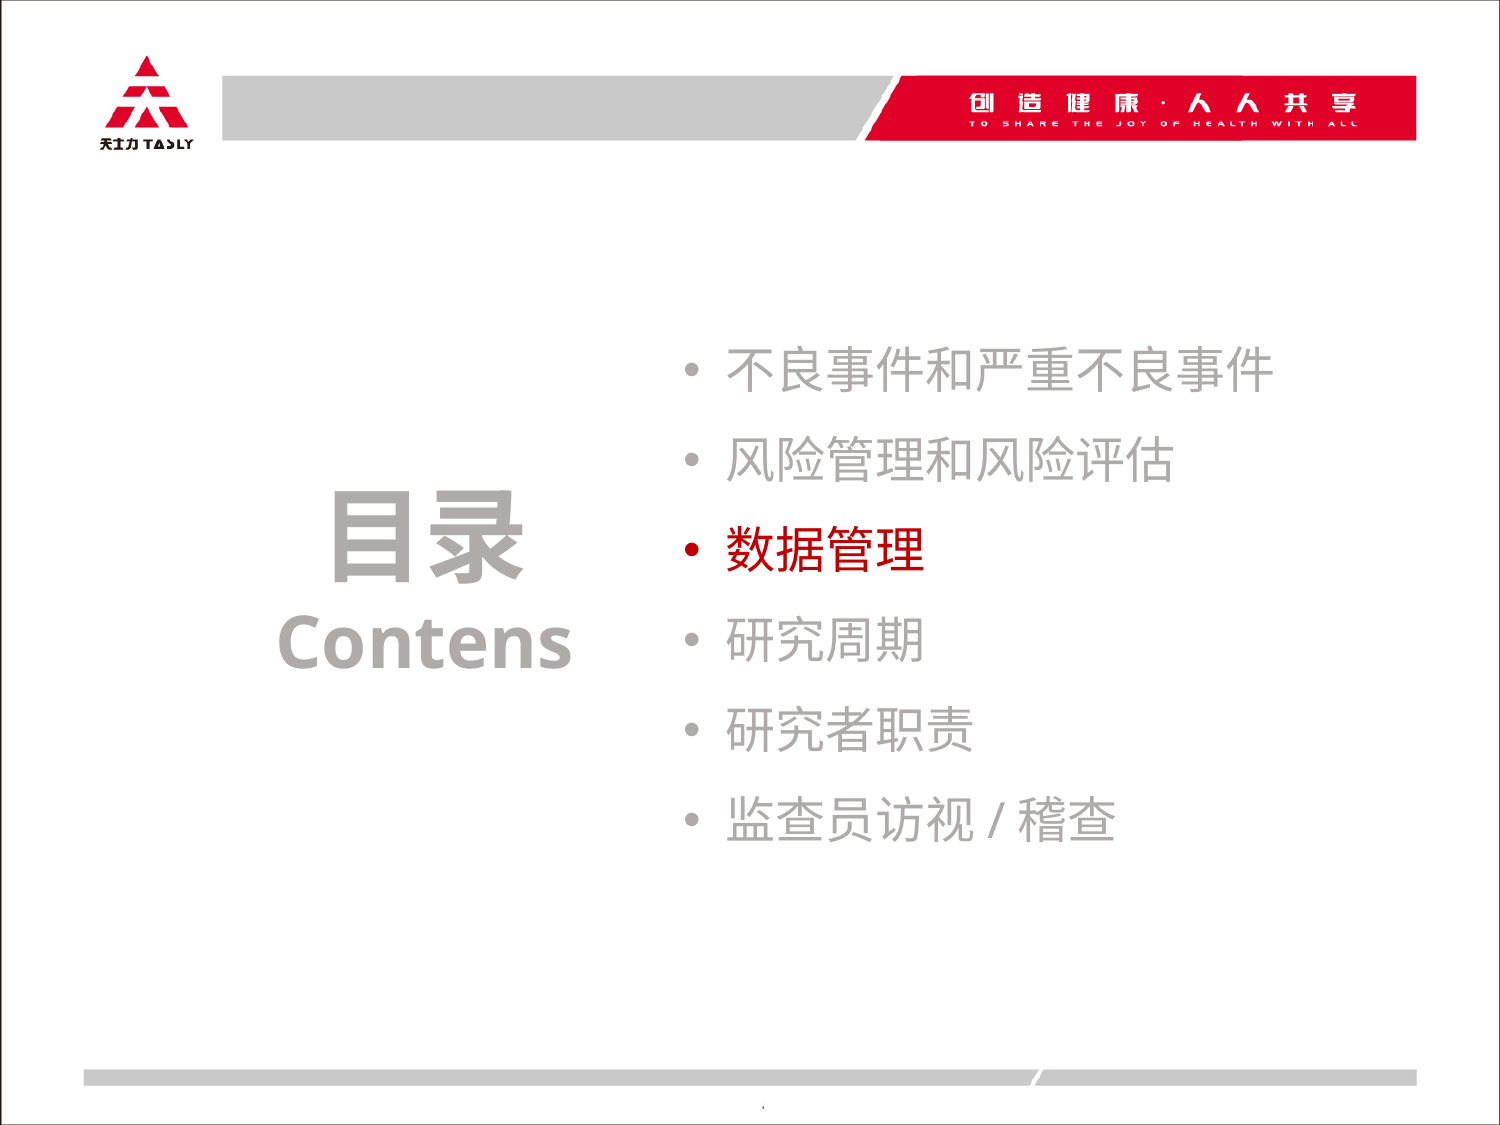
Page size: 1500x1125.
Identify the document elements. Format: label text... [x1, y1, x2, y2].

picture [0, 0, 1500, 1125]
text_box 不良事件和严重不良事件 风险管理和风险评估 数据管理 研究周期 研究者职责 监查员访视/稽查 [667, 301, 1295, 857]
text_box 目录 Contens [248, 437, 602, 716]
